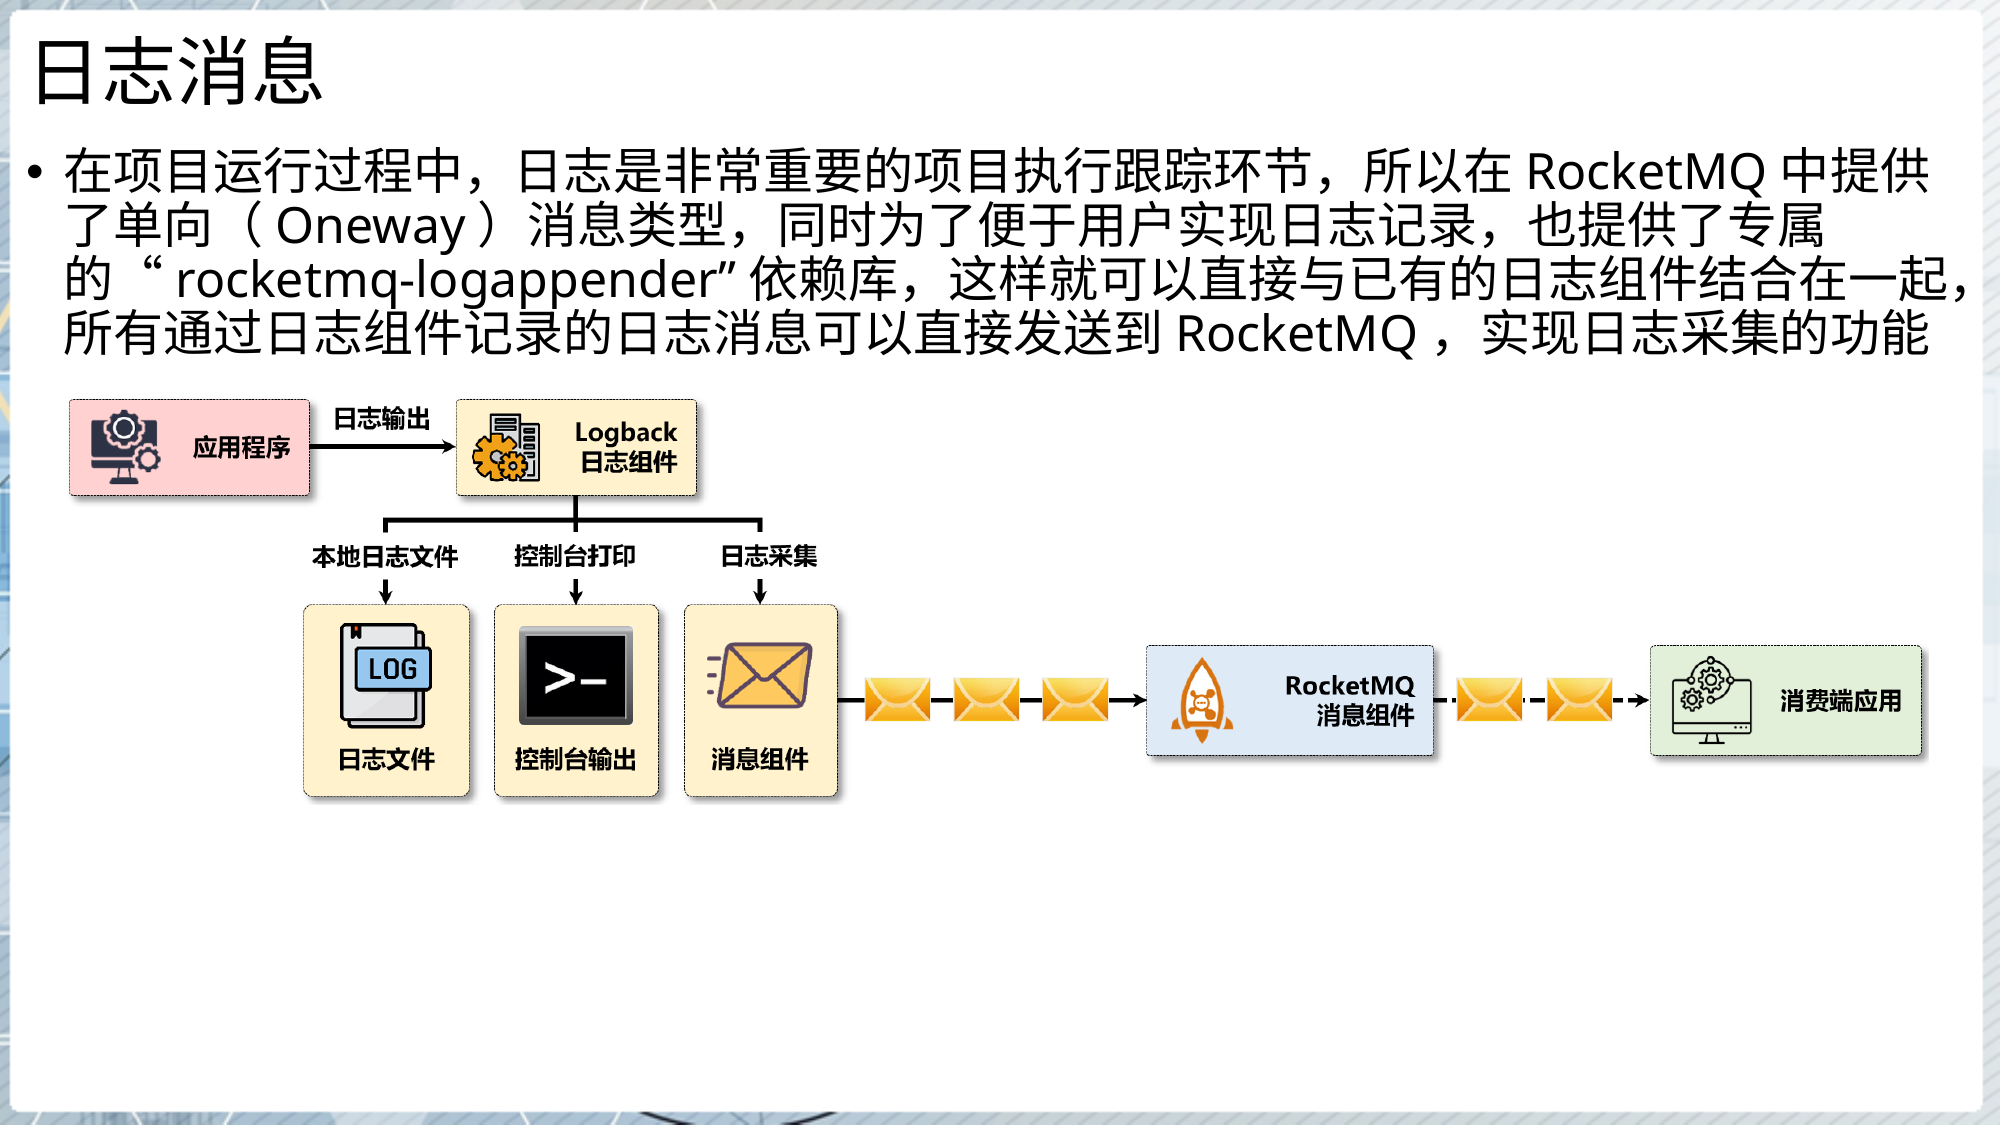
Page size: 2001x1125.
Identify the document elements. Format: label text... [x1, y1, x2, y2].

picture [0, 0, 2000, 1125]
title 日志消息 [11, 11, 1983, 139]
list 在项目运行过程中，日志是非常重要的项目执行跟踪环节，所以在RocketMQ中提供了单向（Oneway）消息类型，同时为了便于用户实现日志记录，也提供了专属的“rocketmq-logappender”依赖库，这样就可以直接与已有的日志组件结合在一起，所有通过日志组件记录的日志消息可以直接发送到RocketMQ，实现日志采集的功能 [11, 139, 1983, 1113]
